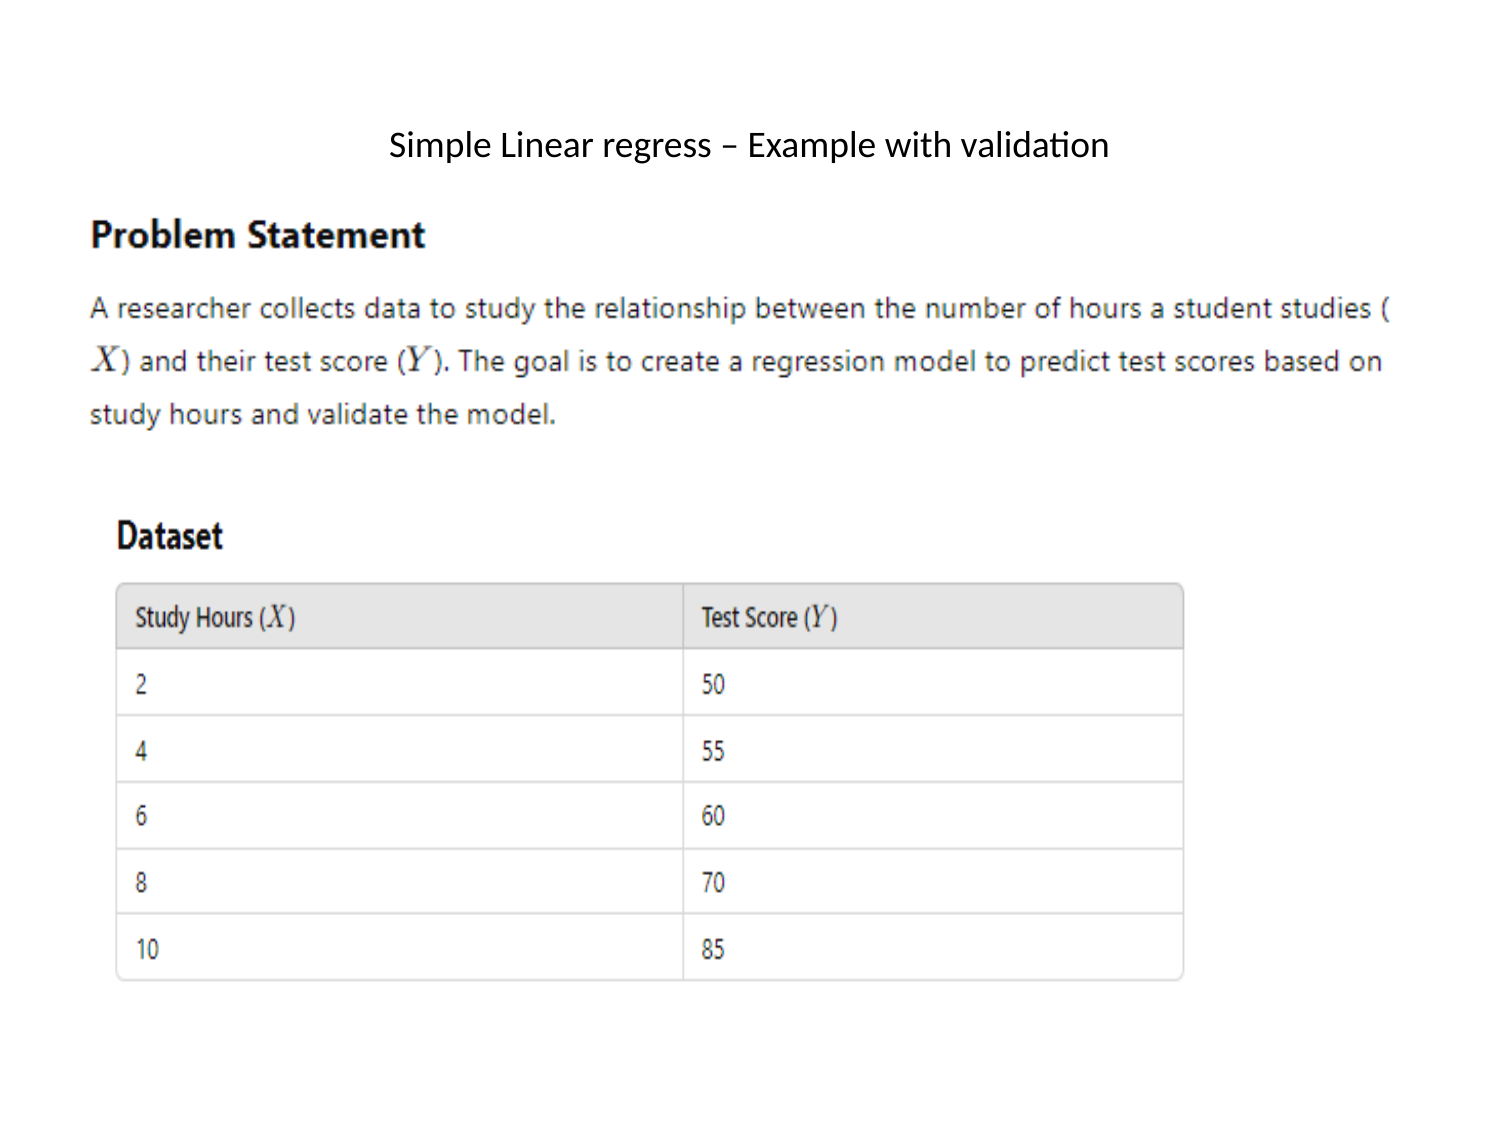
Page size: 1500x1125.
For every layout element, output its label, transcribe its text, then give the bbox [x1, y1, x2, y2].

title Simple Linear regress – Example with validation [55, 111, 1445, 173]
picture [84, 474, 1233, 1013]
picture [65, 187, 1416, 451]
